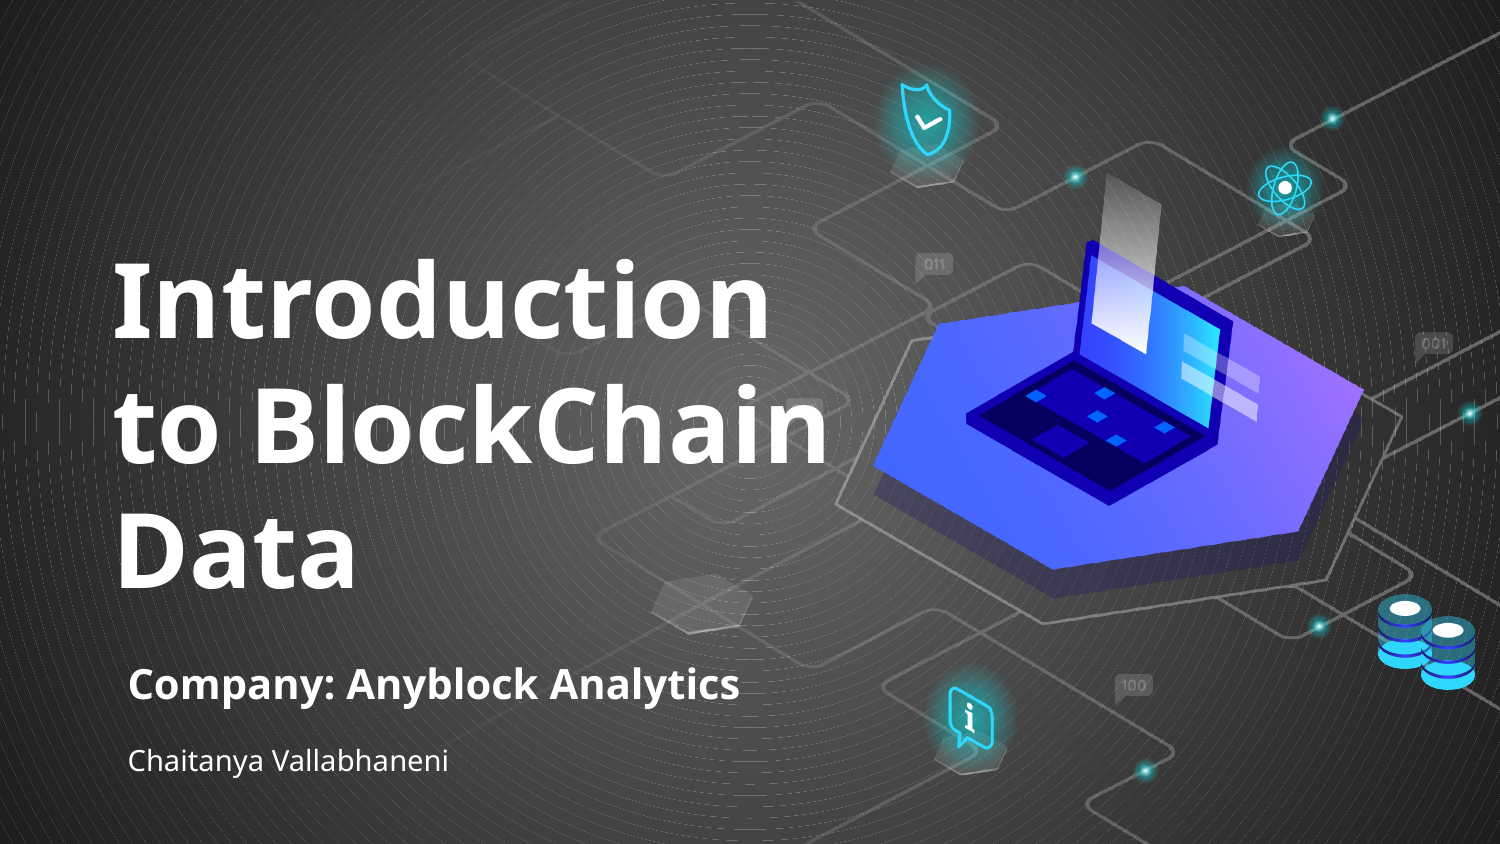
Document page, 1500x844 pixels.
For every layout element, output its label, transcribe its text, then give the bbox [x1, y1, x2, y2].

picture [0, 0, 1500, 844]
text_box Company: Anyblock Analytics Chaitanya Vallabhaneni [112, 642, 900, 812]
title Introduction to BlockChain Data [112, 326, 858, 517]
